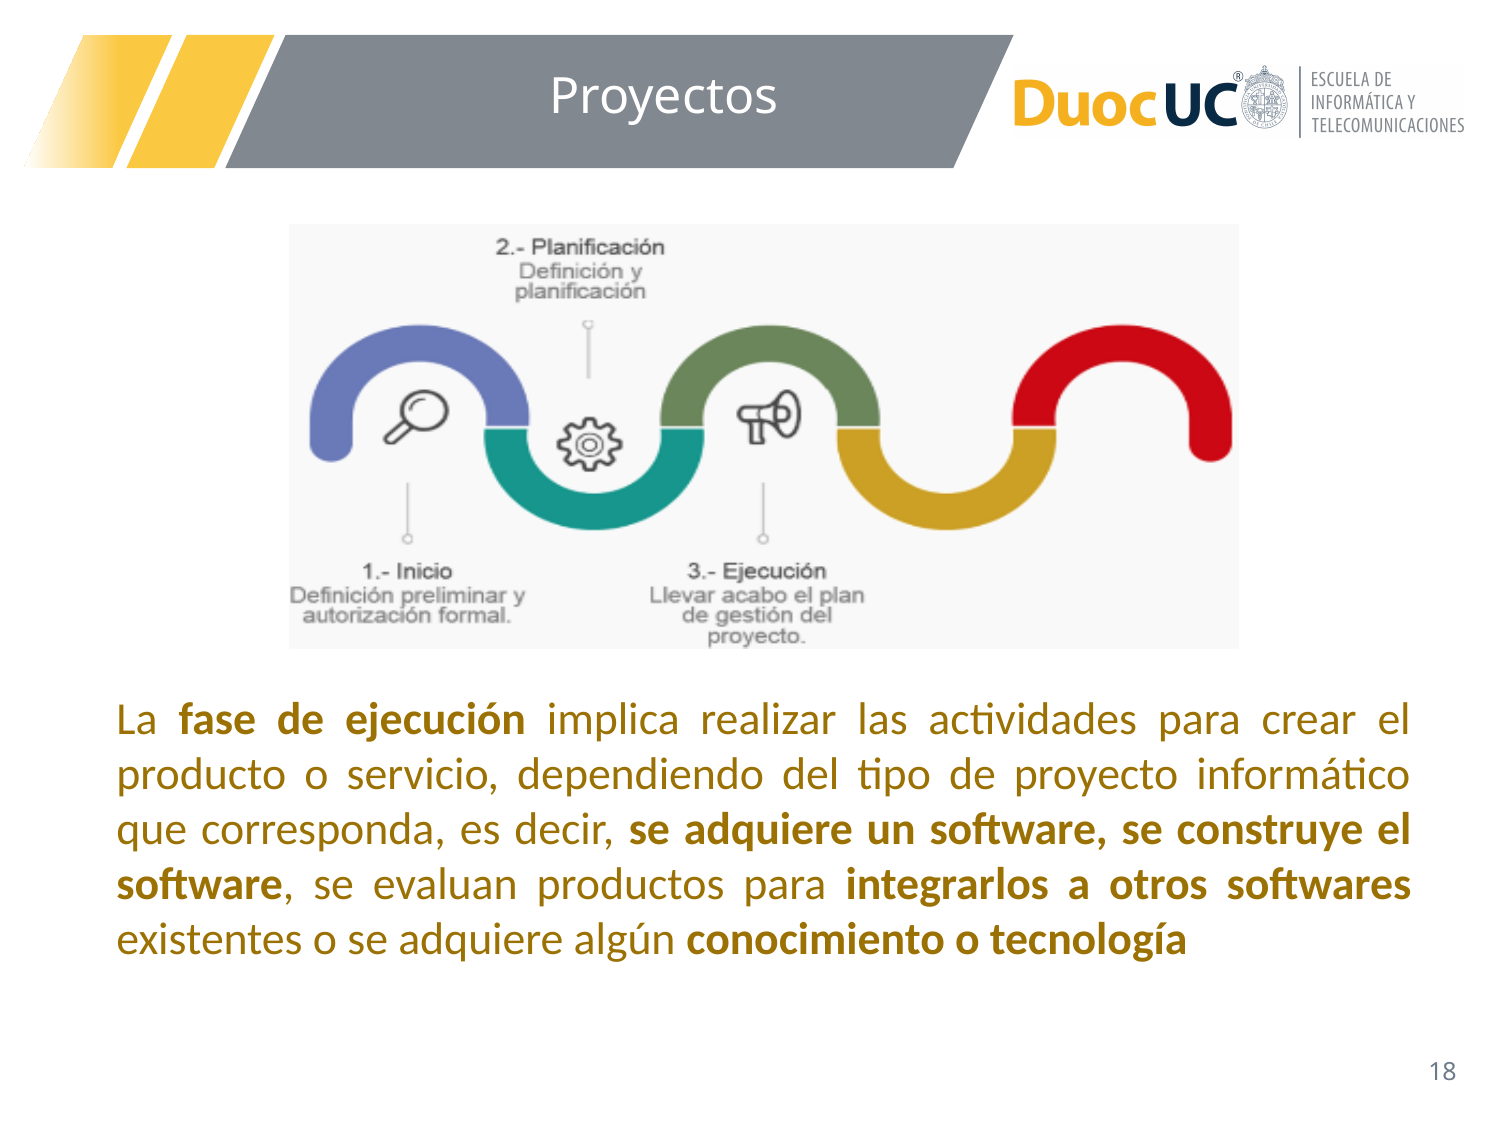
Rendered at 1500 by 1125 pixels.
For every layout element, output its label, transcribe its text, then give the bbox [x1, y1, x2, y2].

picture [289, 224, 1239, 649]
text_box Proyectos [406, 56, 922, 132]
text_box La fase de ejecución implica realizar las actividades para crear el producto o servicio, dependiendo del tipo de proyecto informático que corresponda, es decir, se adquiere un software, se construye el software, se evaluan productos para integrarlos a otros softwares existentes o se adquiere algún conocimiento o tecnología [101, 681, 1427, 972]
picture [1013, 63, 1465, 140]
